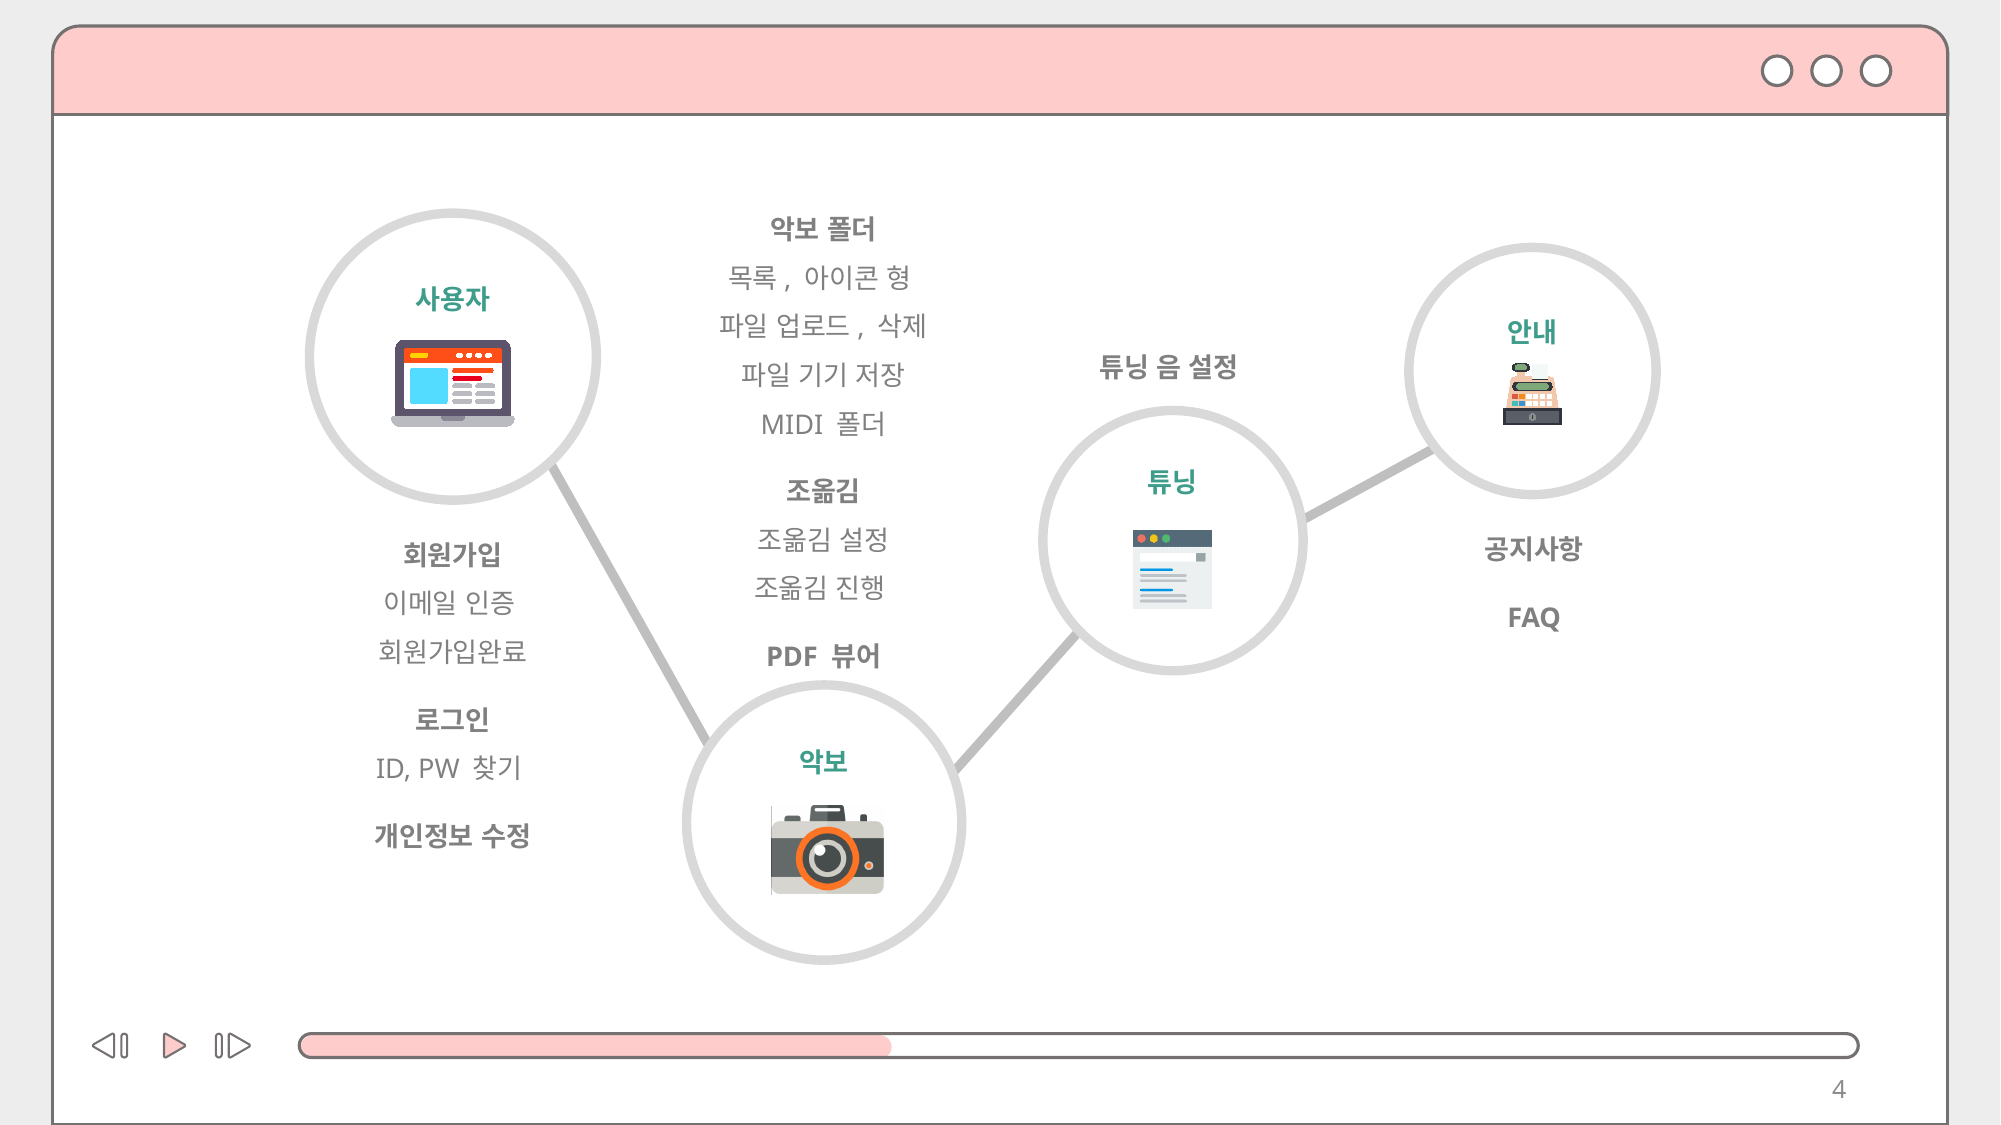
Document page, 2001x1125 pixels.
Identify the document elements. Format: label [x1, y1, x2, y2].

text_box [502, 378, 1507, 855]
text_box [52, 26, 1948, 1125]
text_box [1502, 363, 1562, 425]
text_box [391, 339, 515, 427]
picture [771, 805, 885, 896]
picture [1133, 530, 1212, 609]
